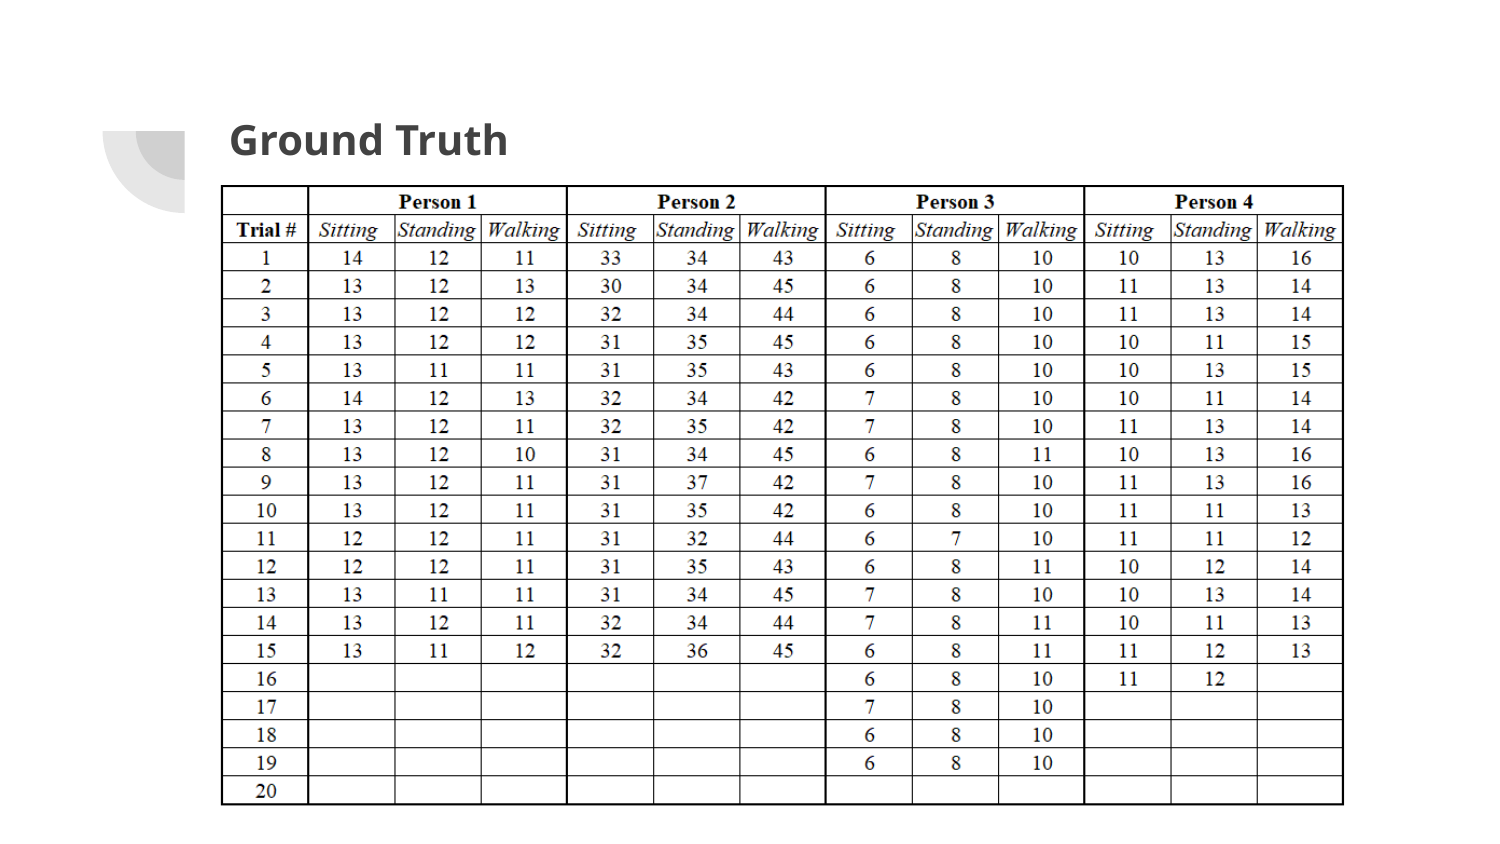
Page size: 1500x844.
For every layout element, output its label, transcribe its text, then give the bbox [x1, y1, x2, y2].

title Ground Truth [213, 98, 1368, 263]
picture [208, 185, 1350, 813]
